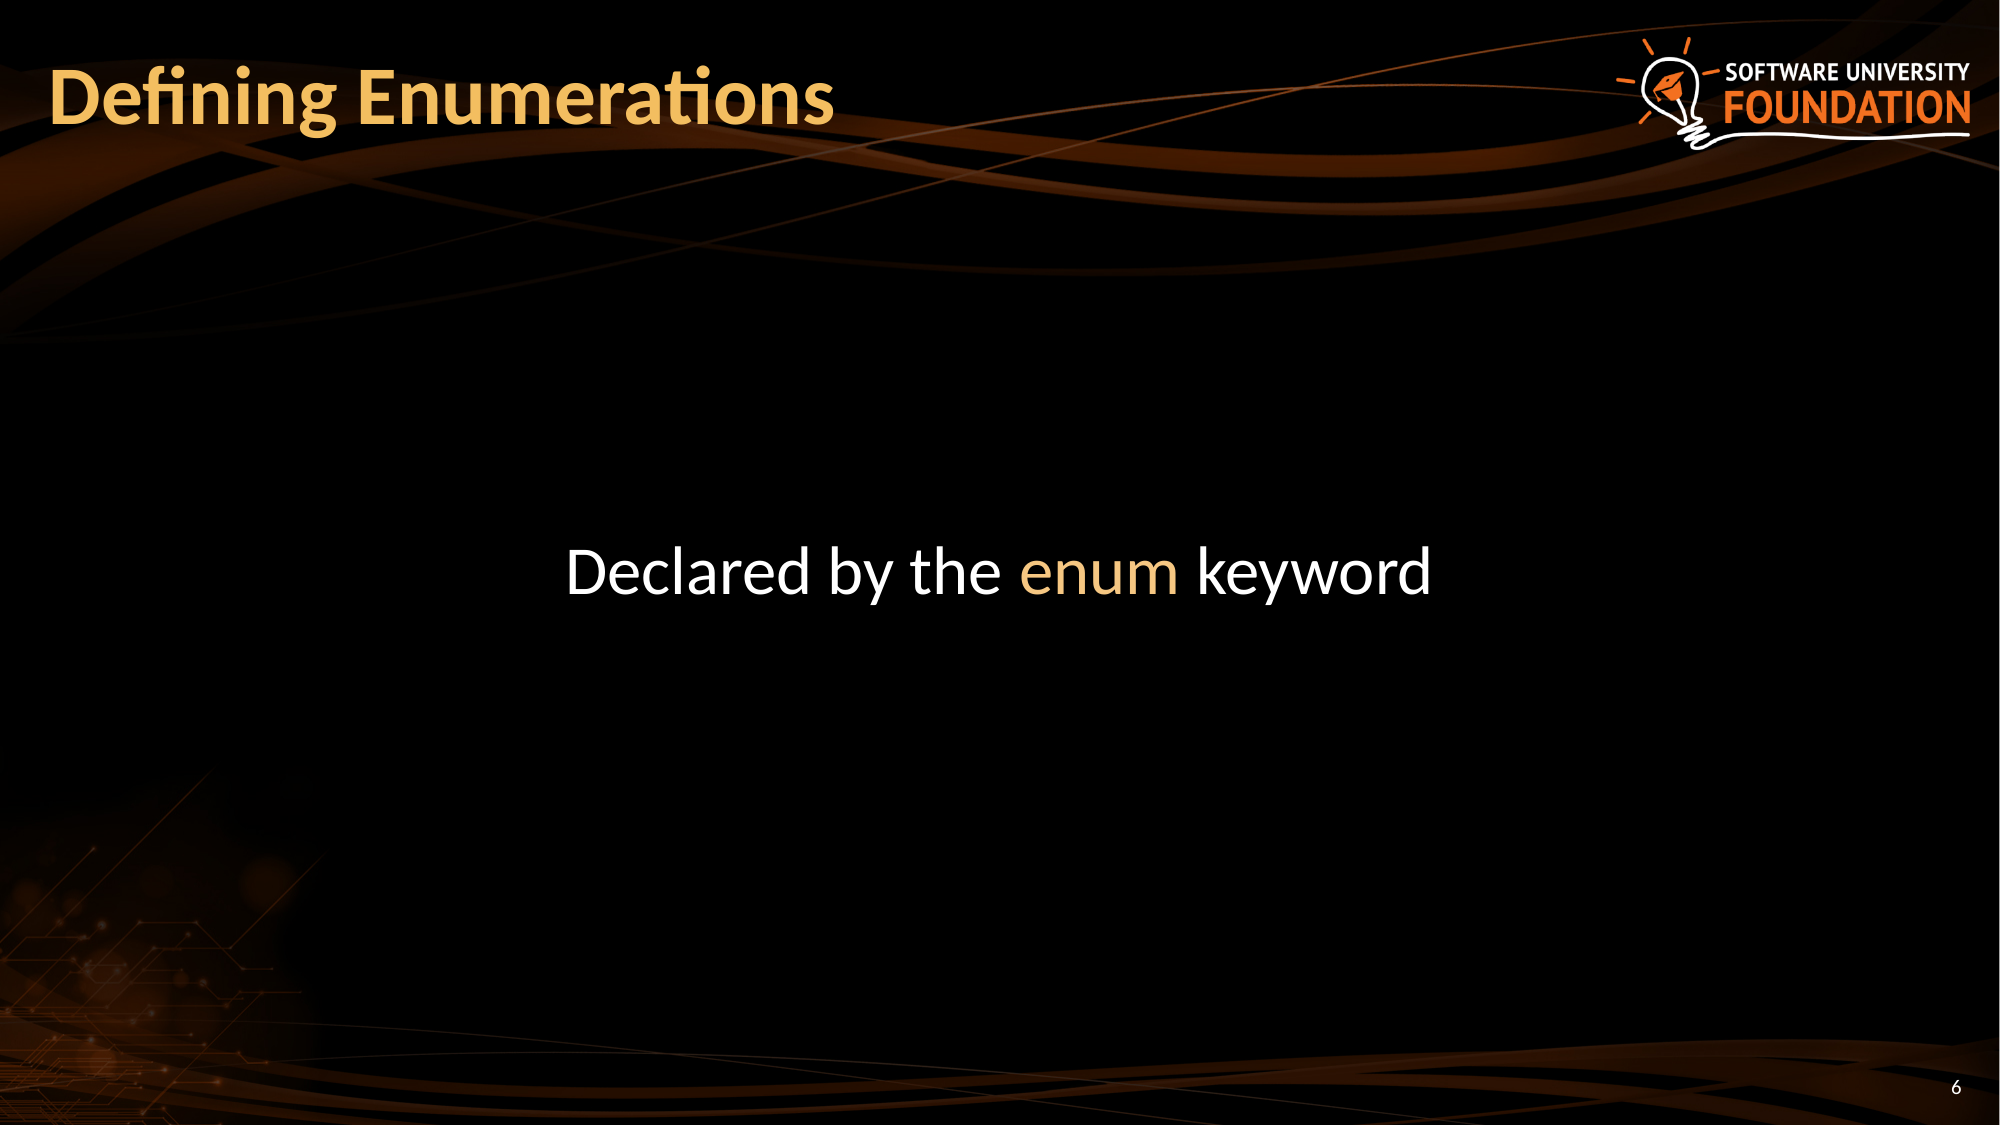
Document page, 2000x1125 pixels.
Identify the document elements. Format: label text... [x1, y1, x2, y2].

slide_number 6 [1897, 1070, 1968, 1103]
title Defining Enumerations [30, 6, 1602, 189]
list Declared by the enum keyword [31, 456, 1968, 669]
picture [0, 0, 2000, 1125]
